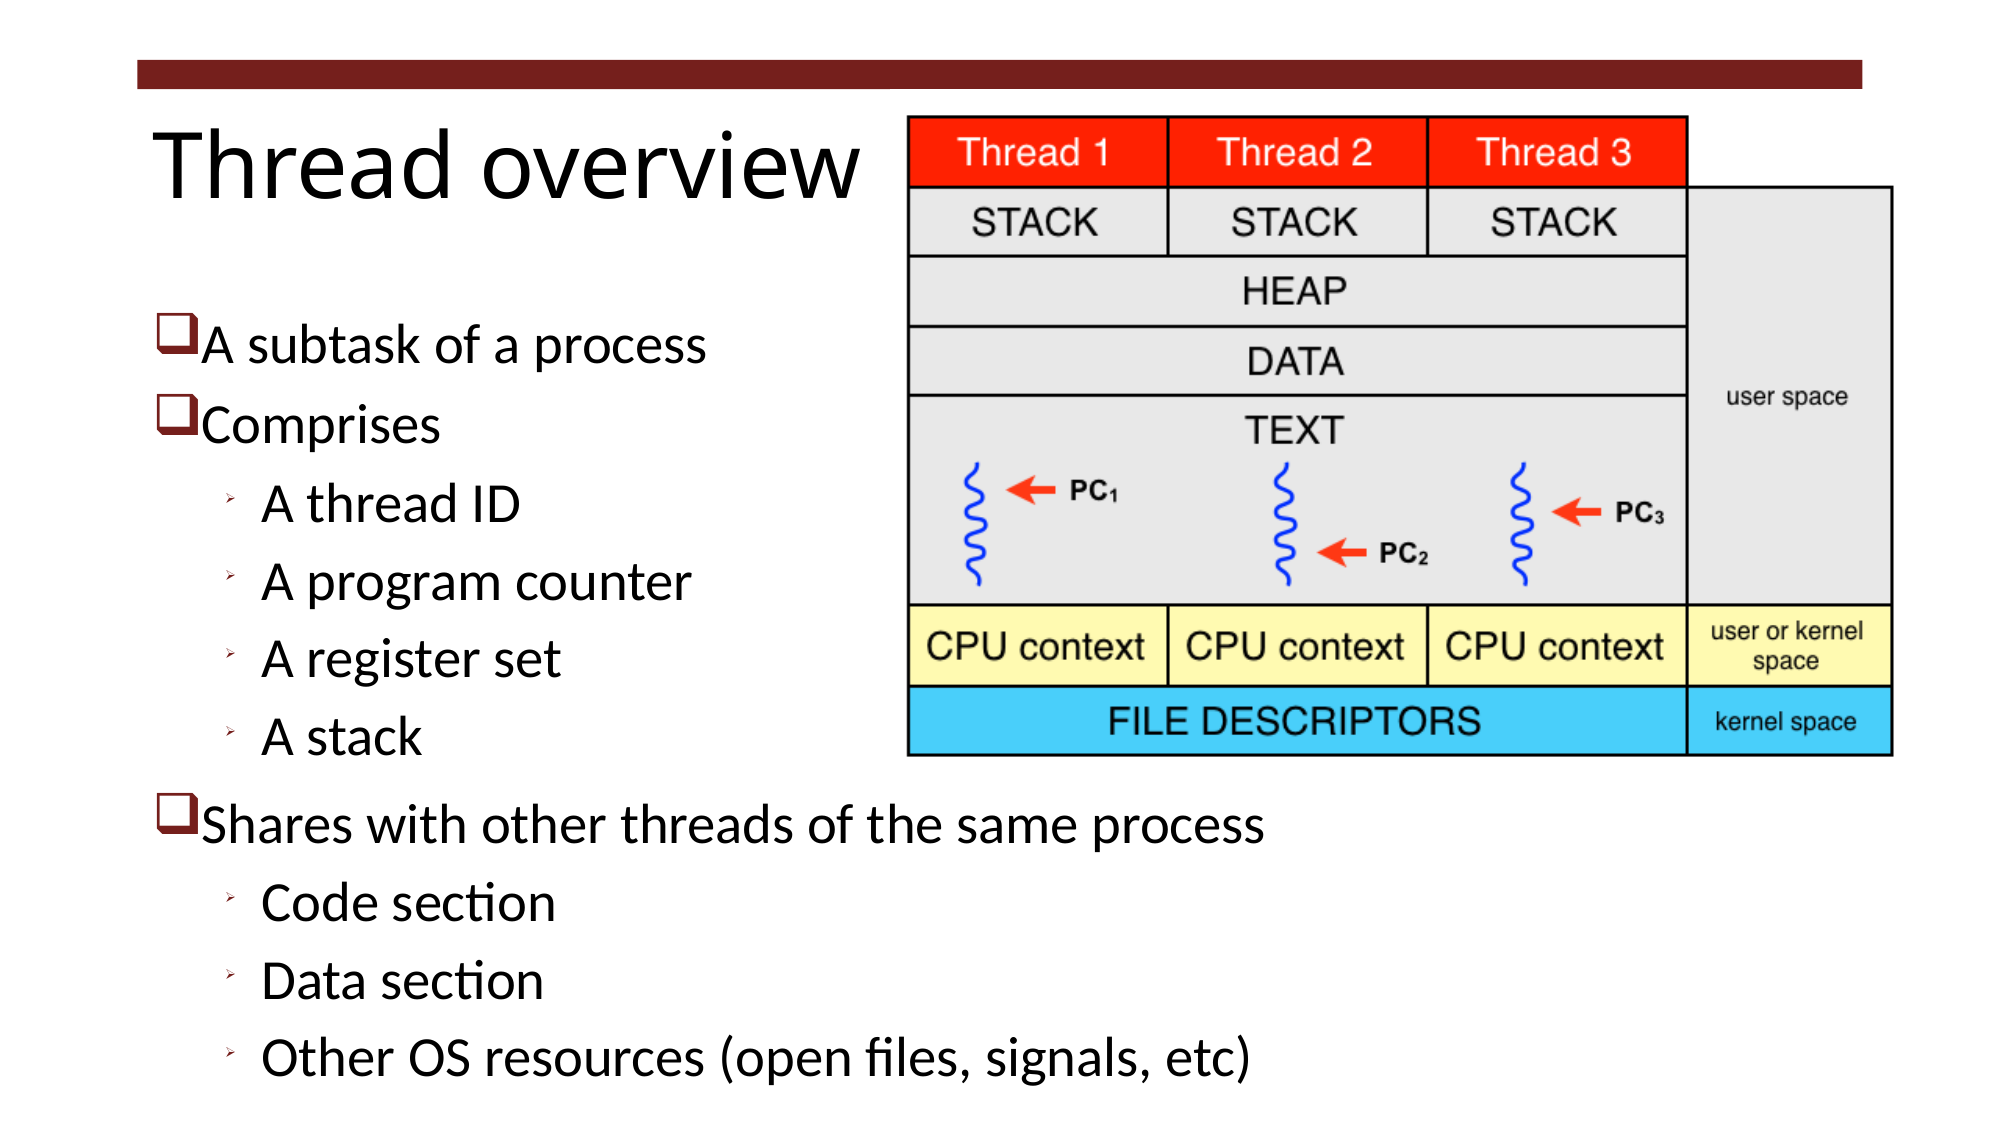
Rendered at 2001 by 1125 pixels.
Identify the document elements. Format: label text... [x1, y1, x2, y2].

title Thread overview [137, 59, 1863, 278]
list A subtask of a process Comprises A thread ID A program counter A register set A stack Shares with other threads of the same process Code section Data section Other OS resources (open files, signals, etc) [137, 299, 1863, 1103]
picture [890, 89, 1911, 771]
